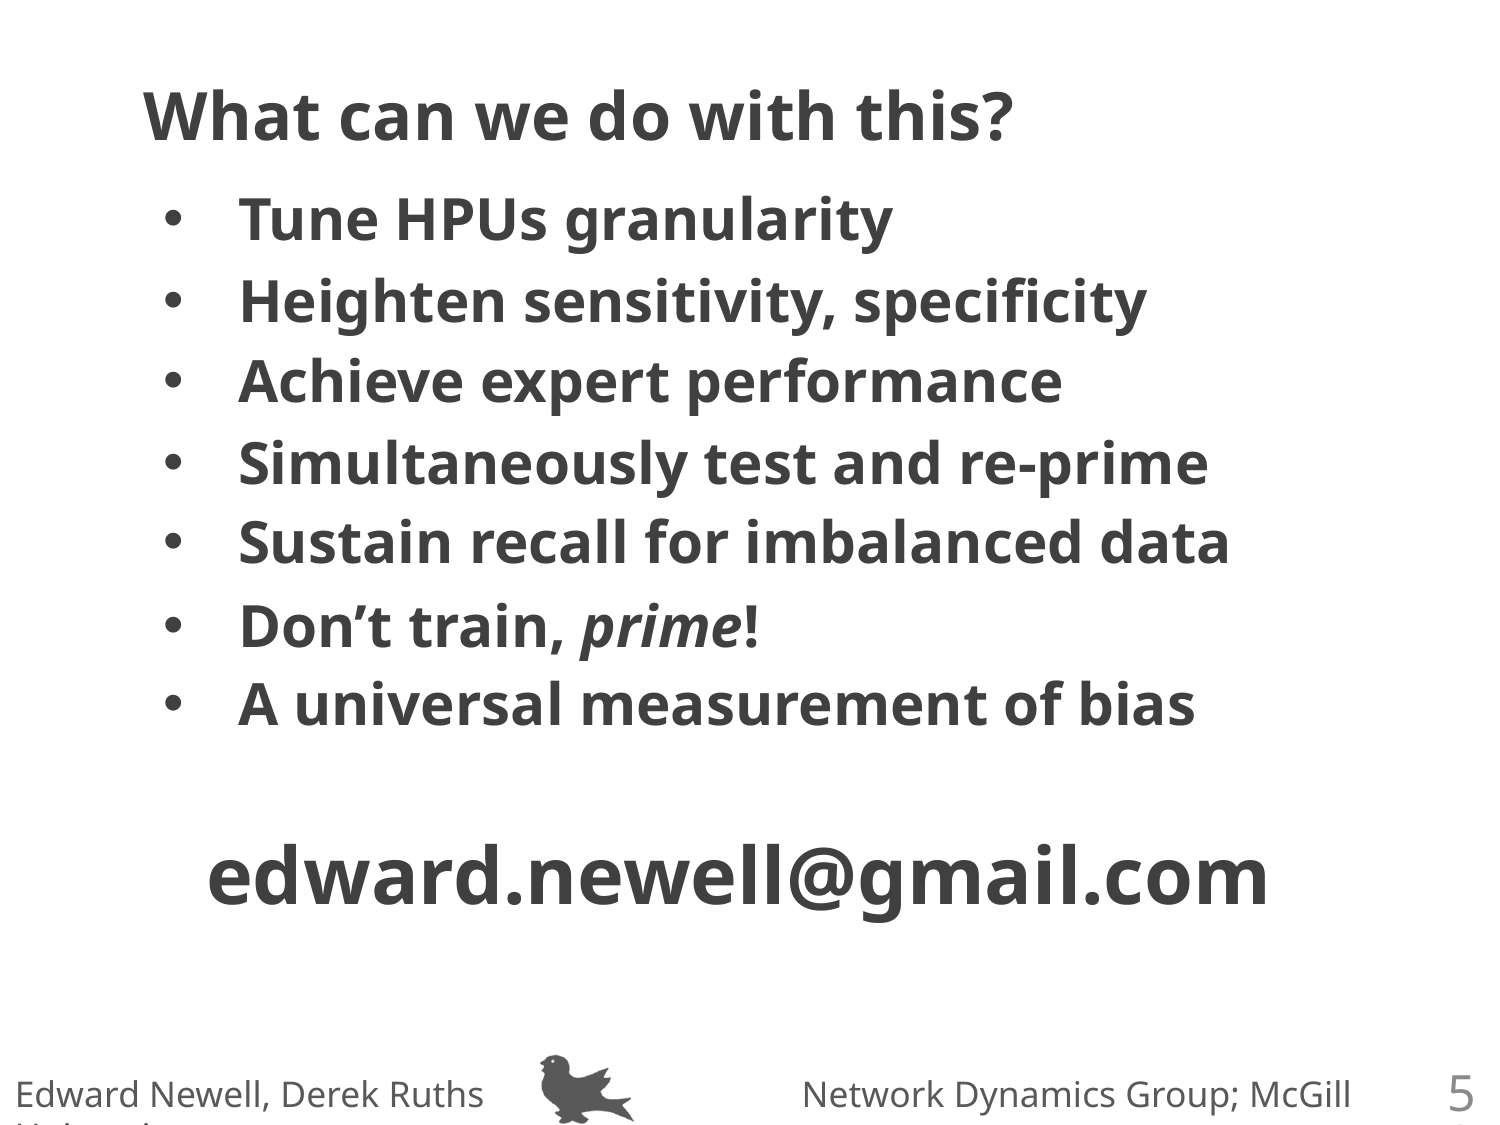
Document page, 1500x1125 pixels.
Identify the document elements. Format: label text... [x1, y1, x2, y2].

text_box Don’t train, prime! [148, 583, 1195, 659]
text_box [532, 1045, 643, 1125]
text_box Simultaneously test and re-prime [148, 418, 1409, 504]
text_box A universal measurement of bias [148, 659, 1409, 745]
slide_number 52 [1432, 1065, 1500, 1125]
text_box edward.newell@gmail.com [179, 817, 1298, 928]
text_box Achieve expert performance [148, 337, 1409, 418]
text_box Sustain recall for imbalanced data [148, 504, 1409, 583]
text_box Heighten sensitivity, specificity [148, 257, 1334, 337]
text_box What can we do with this? [129, 66, 1157, 162]
text_box Tune HPUs granularity [148, 174, 1195, 257]
